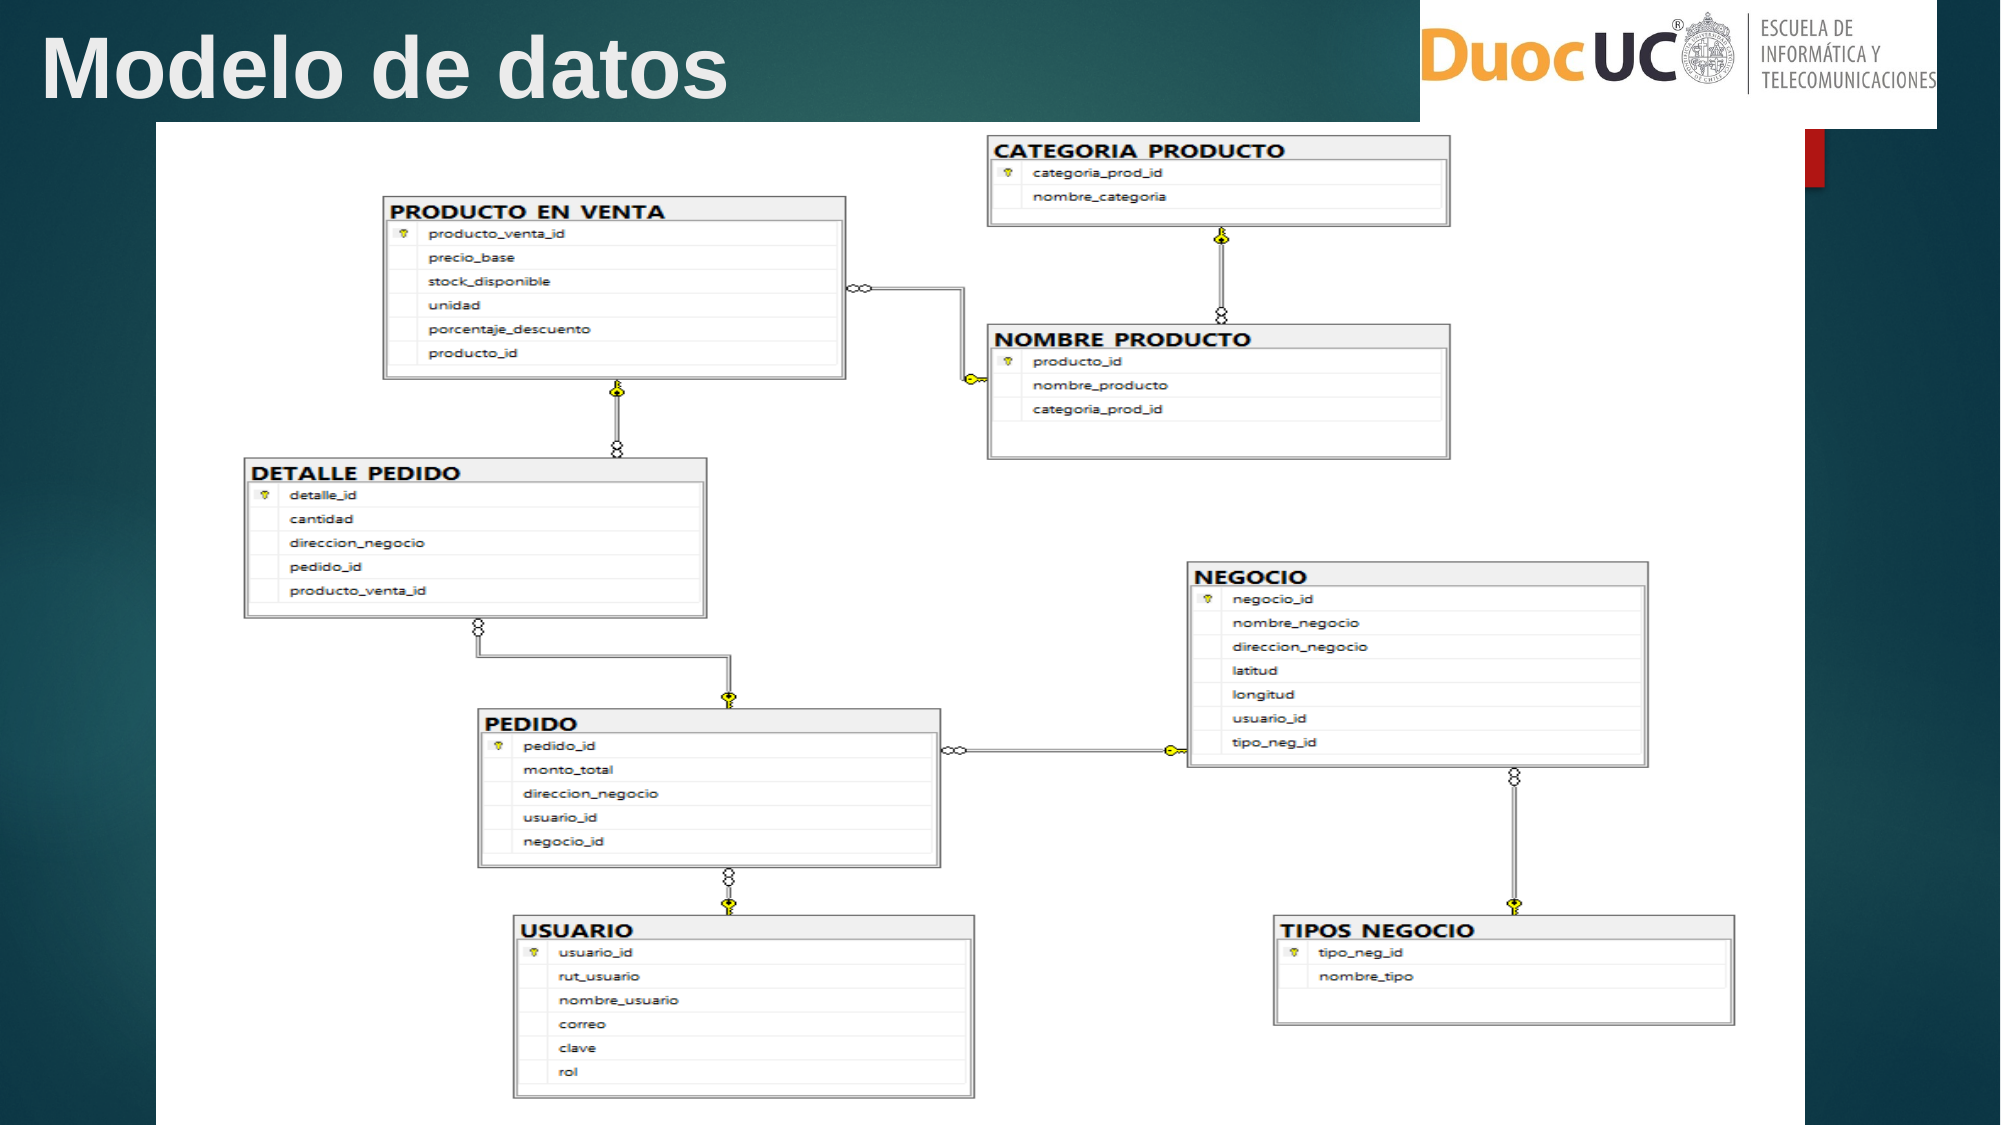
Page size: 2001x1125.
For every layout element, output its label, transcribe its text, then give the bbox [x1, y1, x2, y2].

title Modelo de datos [25, 3, 1416, 234]
picture [0, 0, 2001, 1125]
